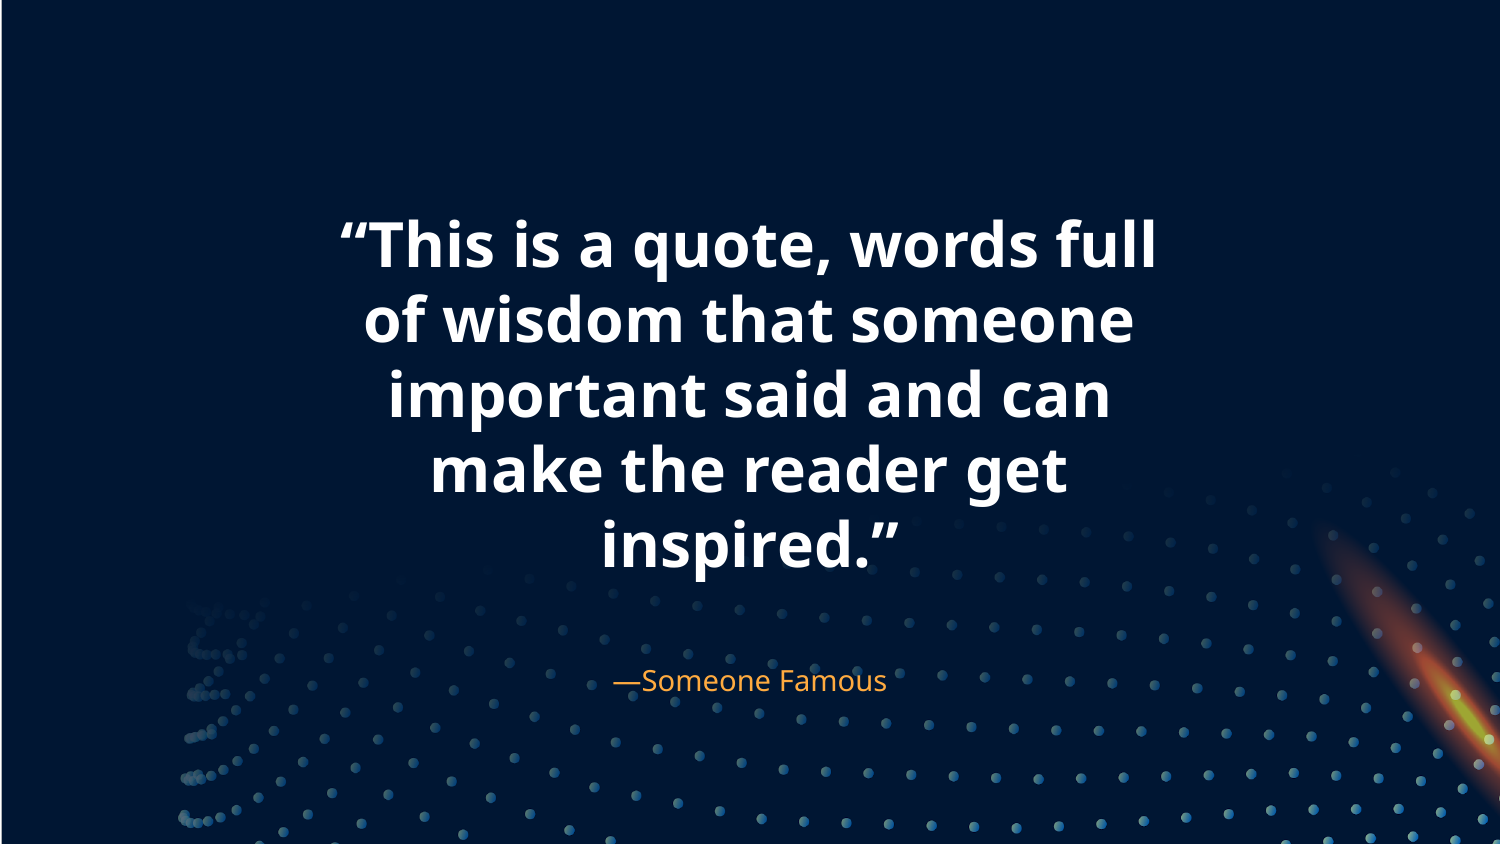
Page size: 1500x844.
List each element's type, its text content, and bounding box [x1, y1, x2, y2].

title “This is a quote, words full of wisdom that someone important said and can make the reader get inspired.” [303, 189, 1197, 617]
picture [0, 0, 1500, 844]
subtitle —Someone Famous [407, 647, 1093, 724]
